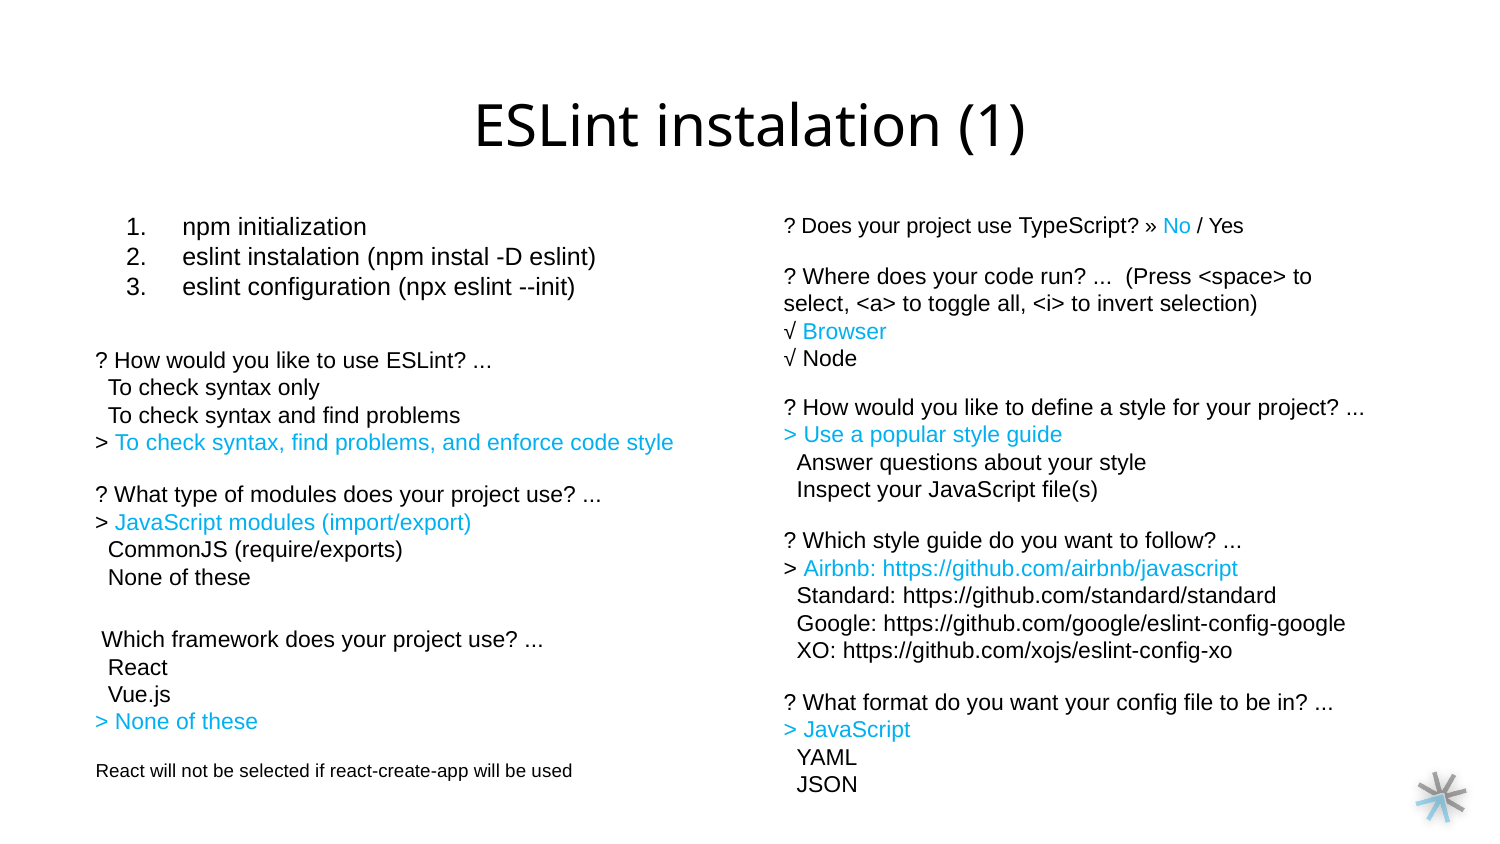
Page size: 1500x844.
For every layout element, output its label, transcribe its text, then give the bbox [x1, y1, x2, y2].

title ESLint instalation (1) [51, 72, 1449, 167]
text_box Which framework does your project use? ... React Vue.js > None of these [80, 617, 696, 742]
text_box ? Where does your code run? ... (Press <space> to select, <a> to toggle all, <i> to invert selection) √ Browser √ Node [768, 253, 1385, 379]
text_box ? Which style guide do you want to follow? ... > Airbnb: https://github.com/airbnb/javascript Standard: https://github.com/standard/standard Google: https://github.com/google/eslint-config-google XO: https://github.com/xojs/eslint-config-xo [768, 518, 1385, 671]
text_box React will not be selected if react-create-app will be used [80, 751, 588, 790]
text_box ? Does your project use TypeScript? » No / Yes [768, 203, 1385, 246]
text_box npm initialization eslint instalation (npm instal -D eslint) eslint configuration (npx eslint --init) [111, 203, 613, 308]
text_box ? What type of modules does your project use? ... > JavaScript modules (import/export) CommonJS (require/exports) None of these [80, 472, 696, 598]
text_box ? How would you like to define a style for your project? ... > Use a popular style guide Answer questions about your style Inspect your JavaScript file(s) [768, 385, 1385, 510]
text_box ? How would you like to use ESLint? ... To check syntax only To check syntax and find problems > To check syntax, find problems, and enforce code style [80, 337, 696, 463]
text_box ? What format do you want your config file to be in? ... > JavaScript YAML JSON [768, 679, 1385, 805]
